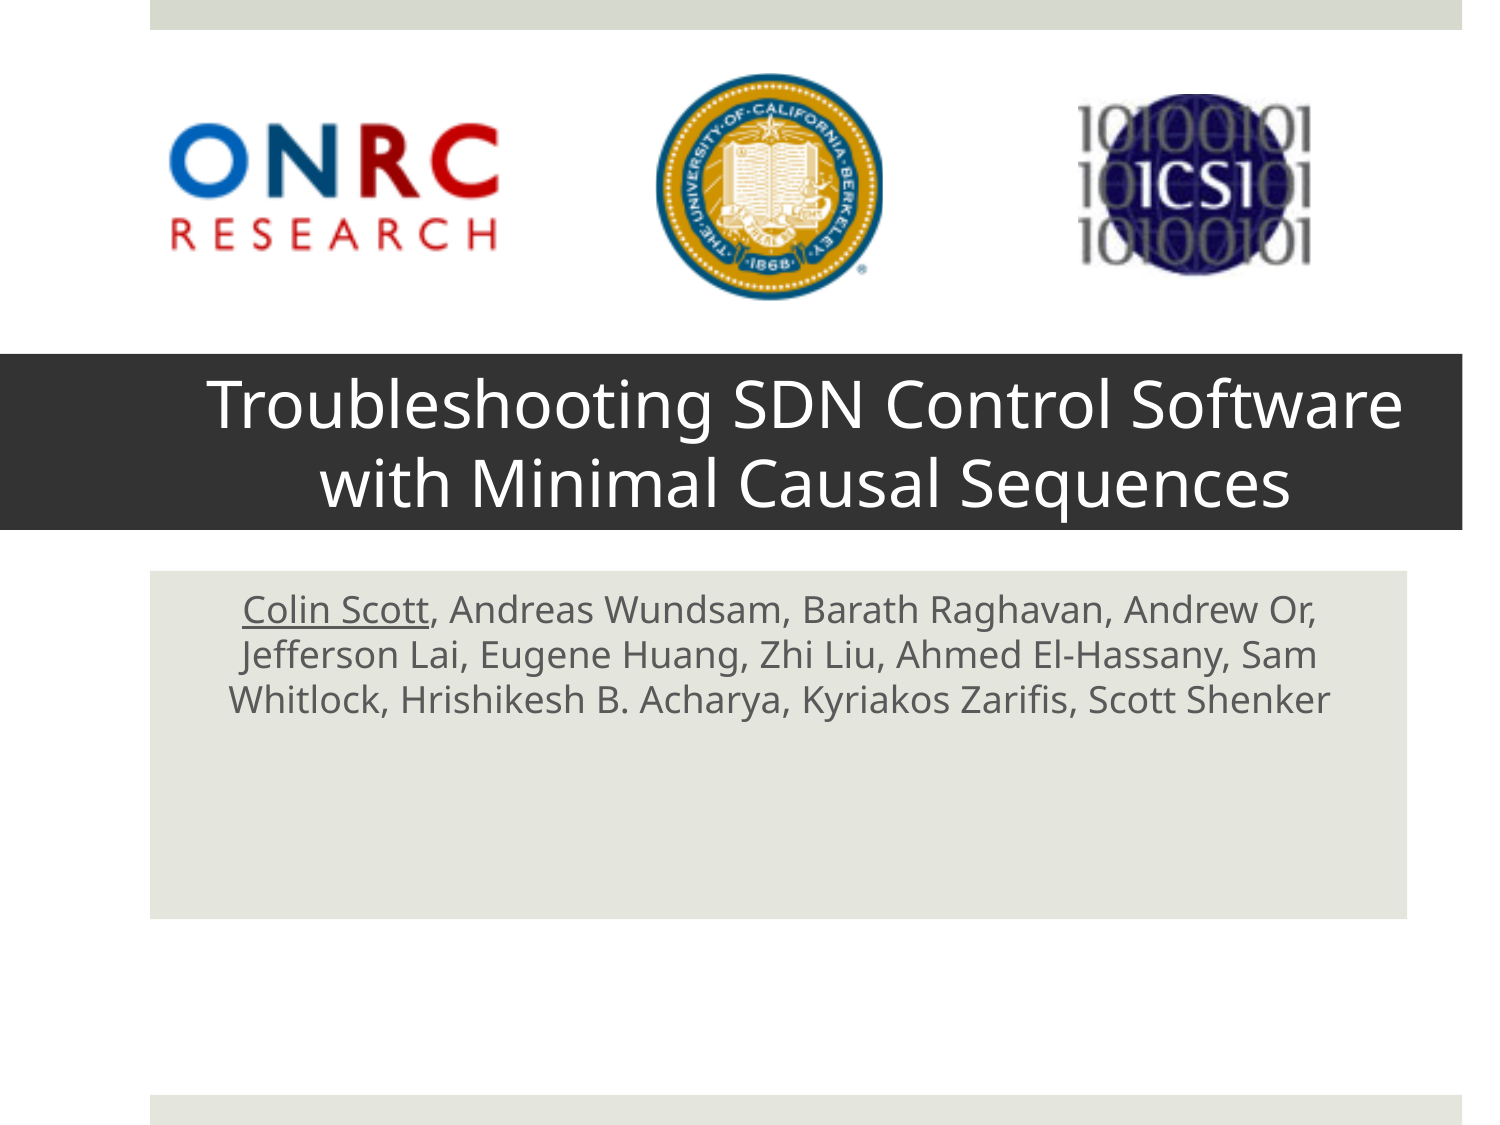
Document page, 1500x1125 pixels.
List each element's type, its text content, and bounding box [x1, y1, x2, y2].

title Troubleshooting SDN Control Software with Minimal Causal Sequences [0, 353, 1463, 530]
picture [154, 72, 513, 303]
picture [1078, 93, 1317, 280]
subtitle Colin Scott, Andreas Wundsam, Barath Raghavan, Andrew Or, Jefferson Lai, Eugene Huang, Zhi Liu, Ahmed El-Hassany, Sam Whitlock, Hrishikesh B. Acharya, Kyriakos Zarifis, Scott Shenker [150, 570, 1408, 920]
picture [655, 72, 884, 301]
